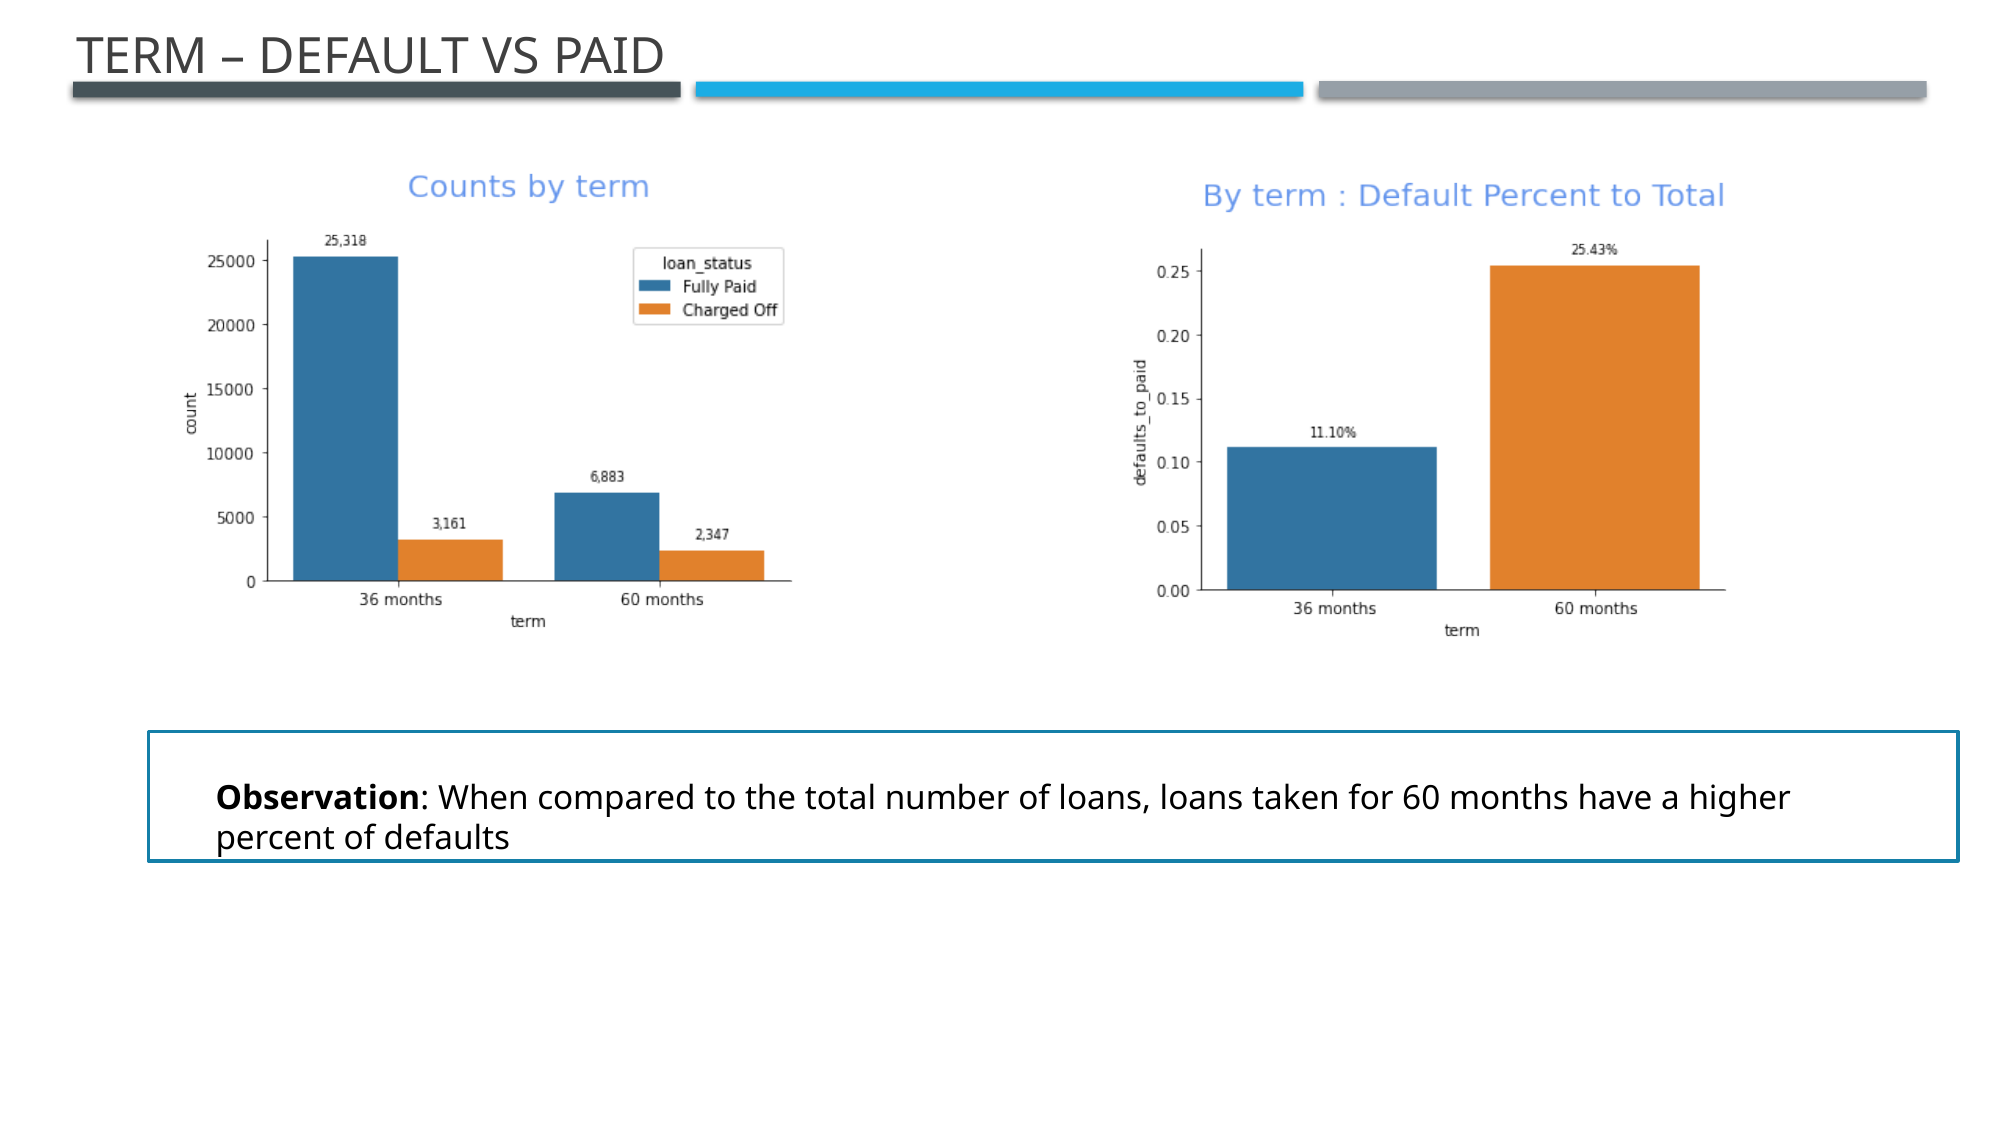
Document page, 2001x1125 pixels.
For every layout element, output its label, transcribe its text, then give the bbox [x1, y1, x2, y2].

title Term – Default vs PAID [61, 6, 1871, 92]
picture [1121, 171, 1737, 650]
text_box [147, 730, 1960, 863]
picture [172, 162, 802, 641]
text_box Observation: When compared to the total number of loans, loans taken for 60 months have a higher percent of defaults [200, 768, 1906, 864]
